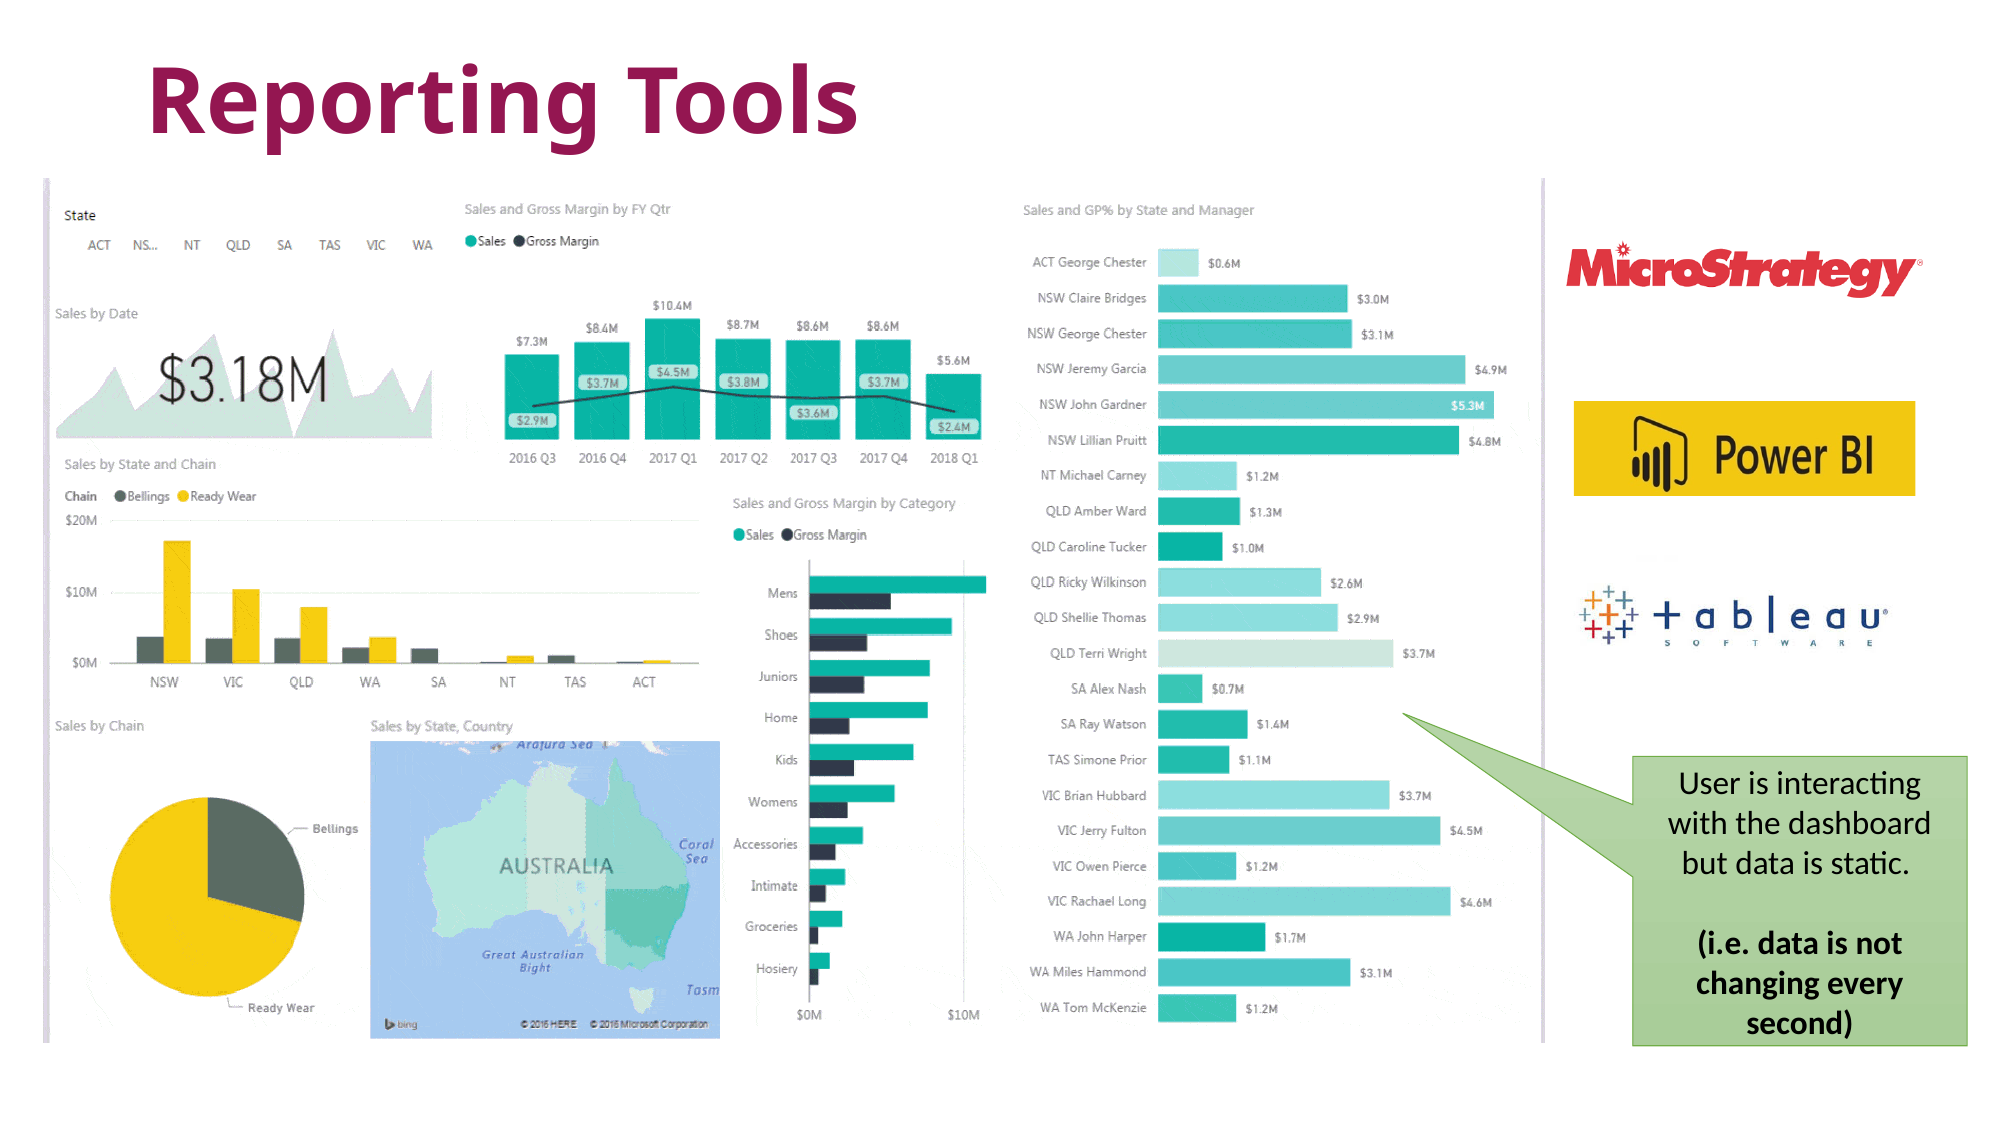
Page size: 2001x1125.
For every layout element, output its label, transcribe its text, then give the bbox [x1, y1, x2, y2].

picture [43, 178, 1546, 1043]
title Reporting Tools [130, 20, 1856, 188]
picture [1573, 401, 1916, 496]
text_box User is interacting with the dashboard but data is static. (i.e. data is not changing every second) [1546, 755, 1968, 1047]
picture [1566, 240, 1923, 298]
picture [1573, 555, 1893, 675]
